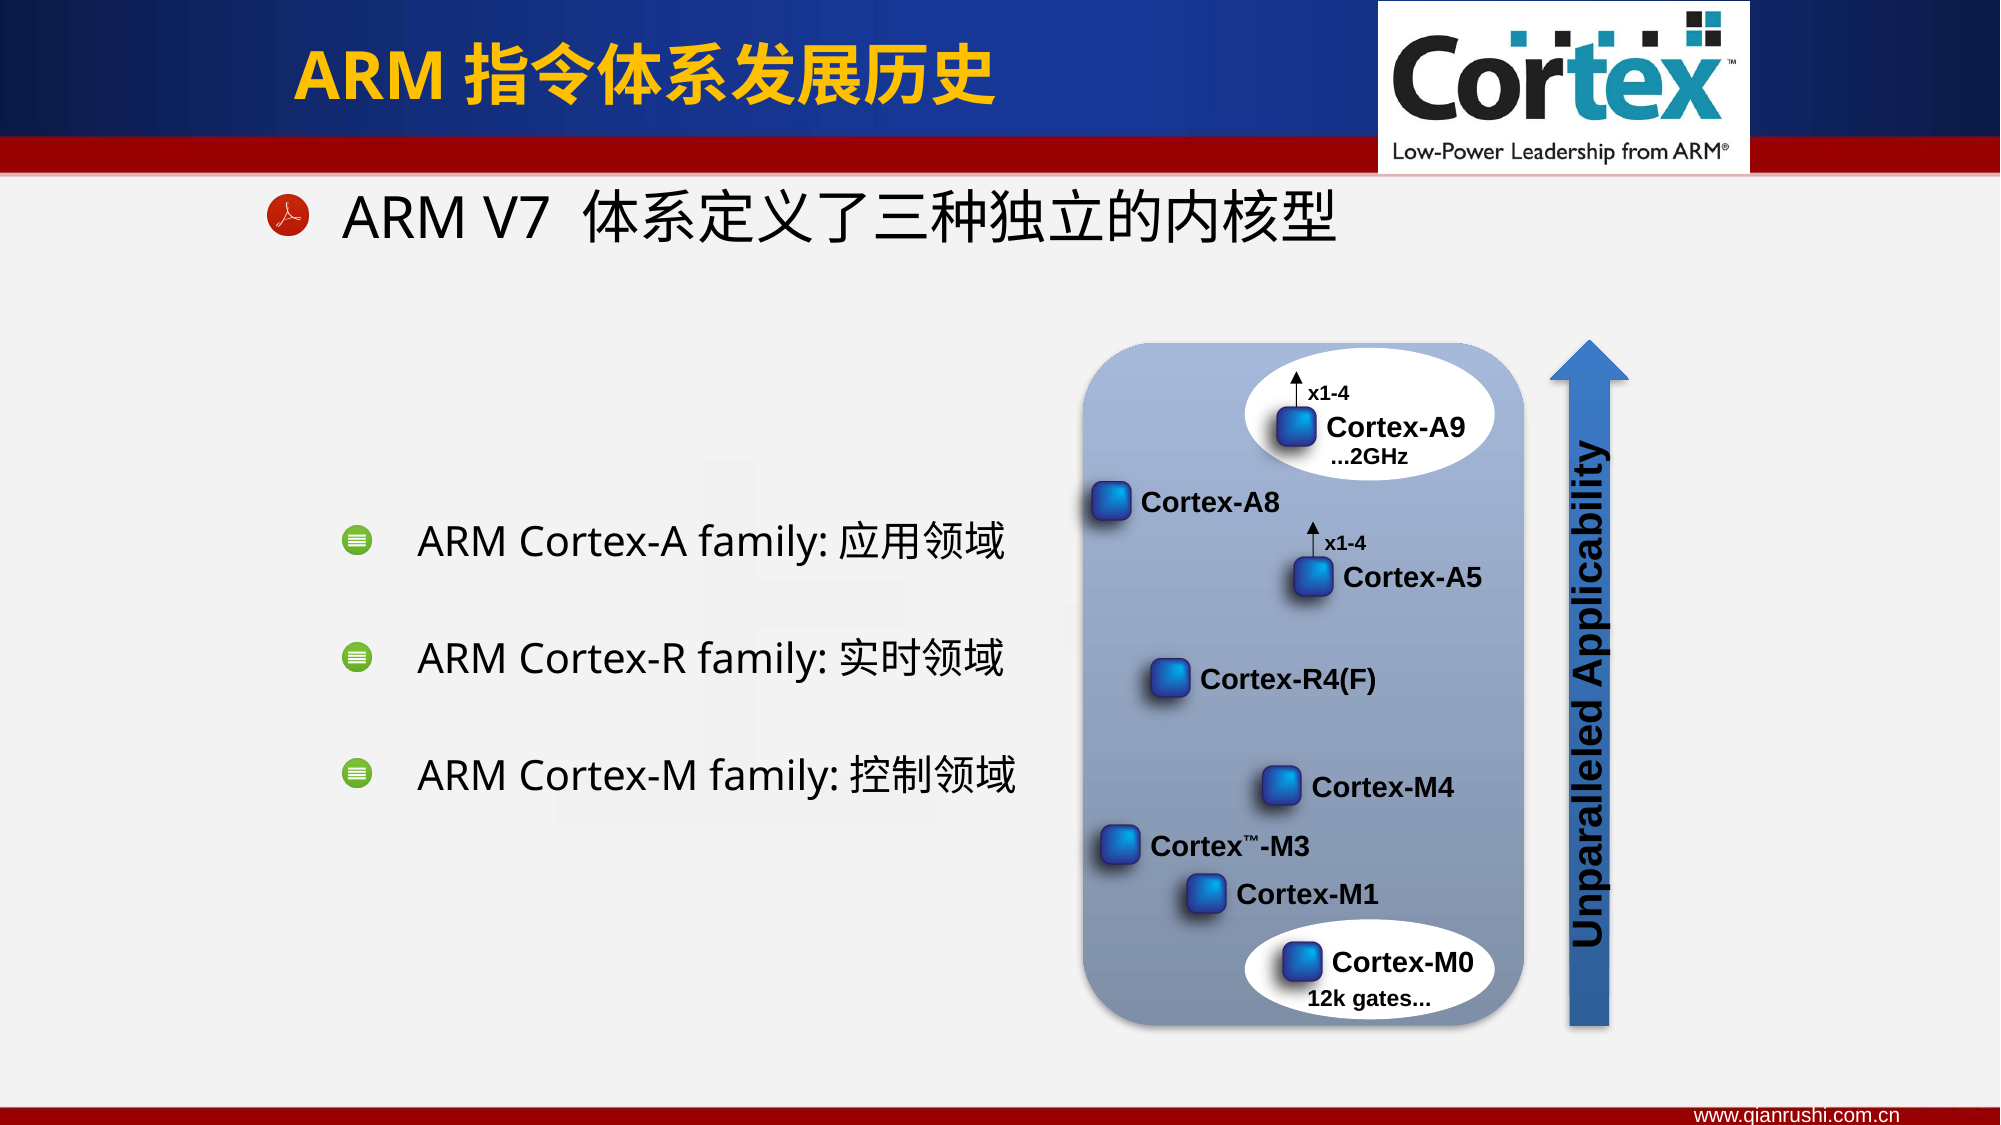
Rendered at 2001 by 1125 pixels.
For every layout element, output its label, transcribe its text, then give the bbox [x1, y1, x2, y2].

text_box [1246, 349, 1502, 479]
text_box [1082, 342, 1478, 464]
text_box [1156, 858, 1503, 944]
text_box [1263, 521, 1519, 627]
picture [0, 0, 2000, 174]
text_box [1082, 367, 1525, 808]
picture [0, 1106, 2000, 1125]
picture [267, 194, 309, 236]
text_box [1082, 903, 1250, 1026]
picture [342, 525, 372, 555]
text_box ARM V7 体系定义了三种独立的内核型 ARM Cortex-A family:应用领域 ARM Cortex-R family:实时领域 ARM Cortex-M family:控制领域 [249, 172, 1750, 861]
list ARM指令体系发展历史 [279, 35, 1229, 126]
picture [342, 758, 372, 788]
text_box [1060, 465, 1407, 552]
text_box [1070, 809, 1417, 895]
text_box [1422, 844, 1525, 1010]
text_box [1231, 750, 1578, 837]
picture [342, 642, 372, 672]
text_box Unparalleled Applicability [1549, 339, 1629, 1026]
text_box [1246, 921, 1493, 1018]
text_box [1120, 642, 1466, 729]
